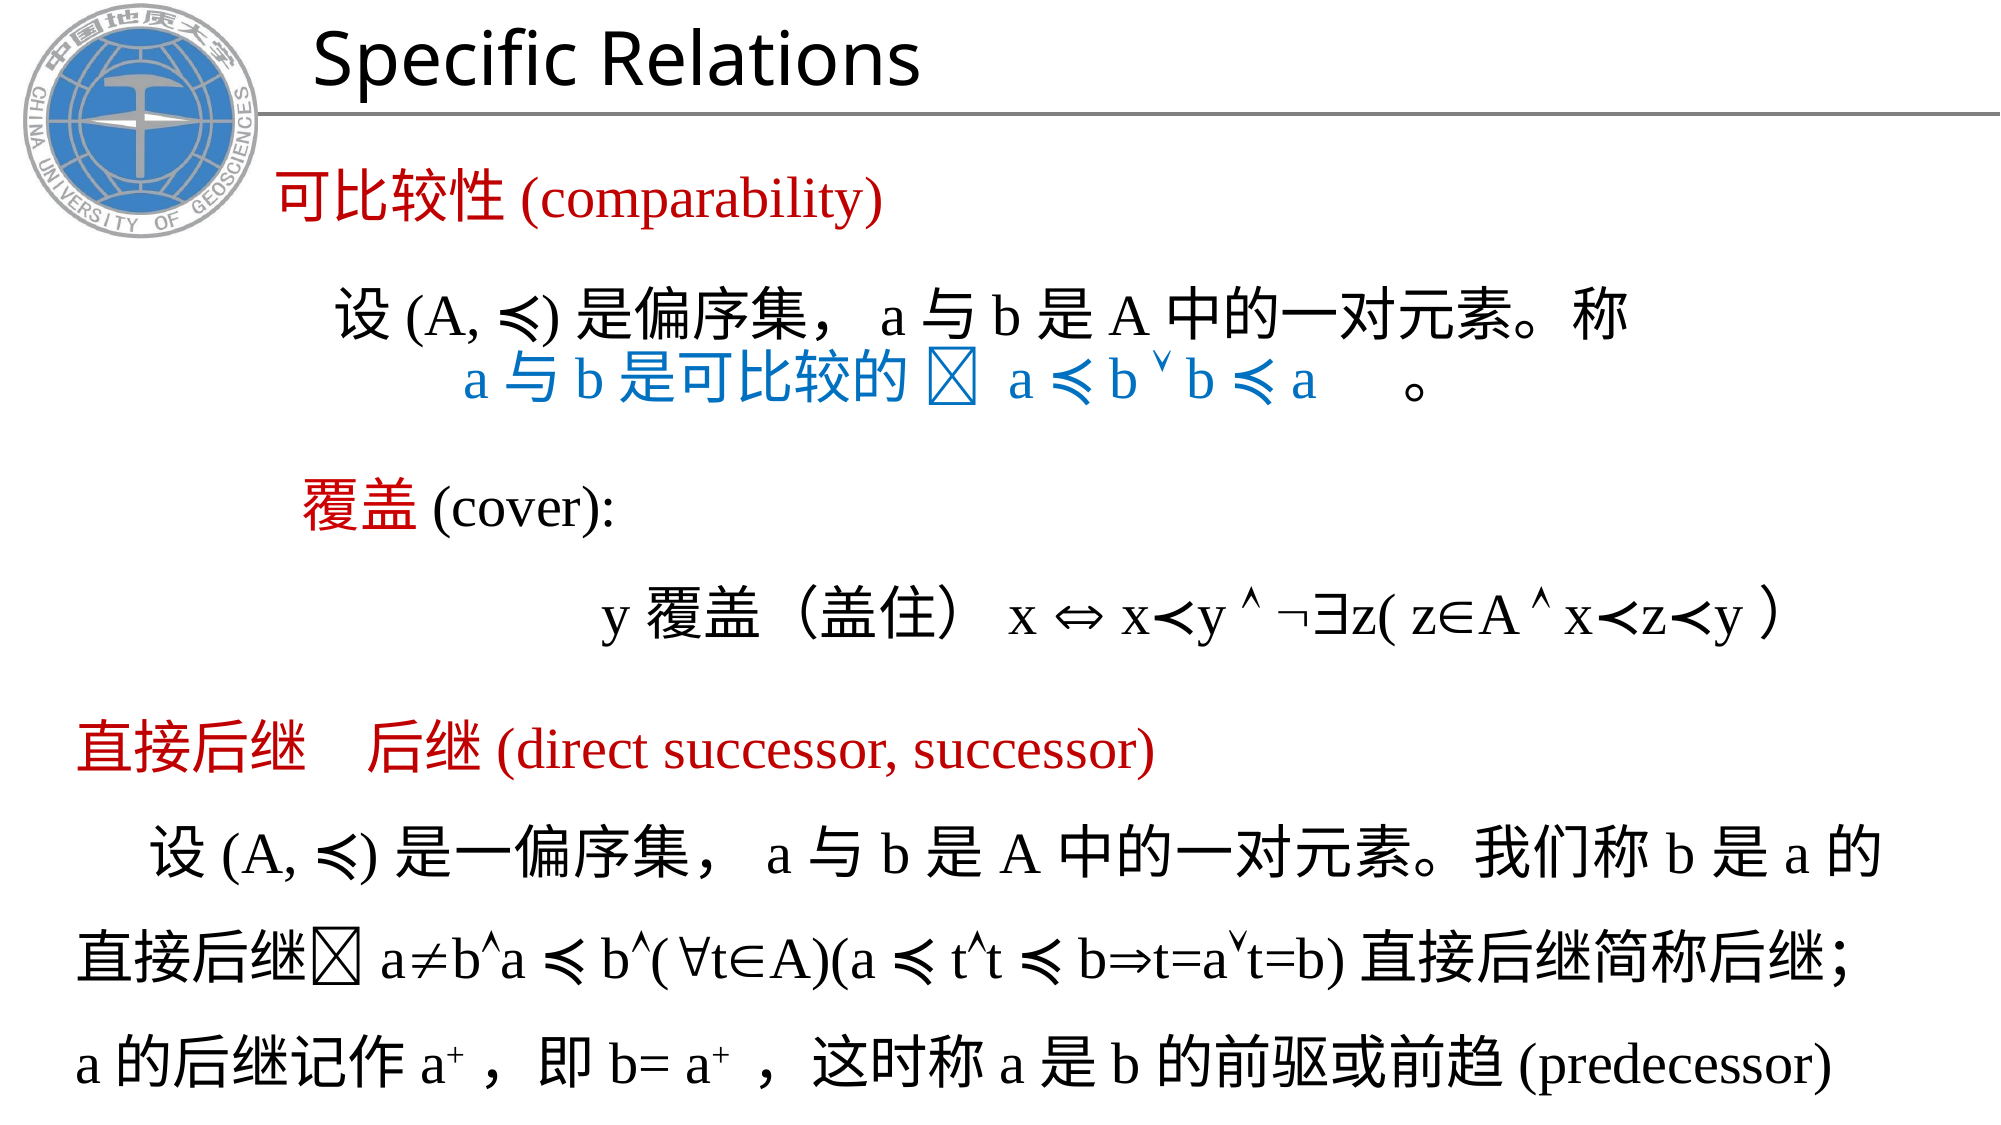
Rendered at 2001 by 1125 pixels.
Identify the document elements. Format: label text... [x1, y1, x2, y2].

picture [21, 3, 258, 239]
text_box 可比较性(comparability) [259, 159, 899, 238]
text_box 设(A, ≼)是偏序集，a与b是A中的一对元素。称 a与b是可比较的  a ≼ b  b ≼ a 。 [318, 277, 1712, 419]
text_box Specific Relations [278, 3, 1224, 109]
text_box 覆盖(cover): y覆盖（盖住）x  x≺y  z( zA  x≺z≺y） [287, 422, 1844, 654]
text_box 直接后继 后继(direct successor, successor) 设(A, ≼)是一偏序集，a与b是A中的一对元素。我们称b是a的直接后继aba ≼ b(tA)(a ≼ tt ≼ bt=at=b)直接后继简称后继；a的后继记作a+，即b= a+ ，这时称a是b的前驱或前趋(predecessor) [60, 667, 1899, 1103]
